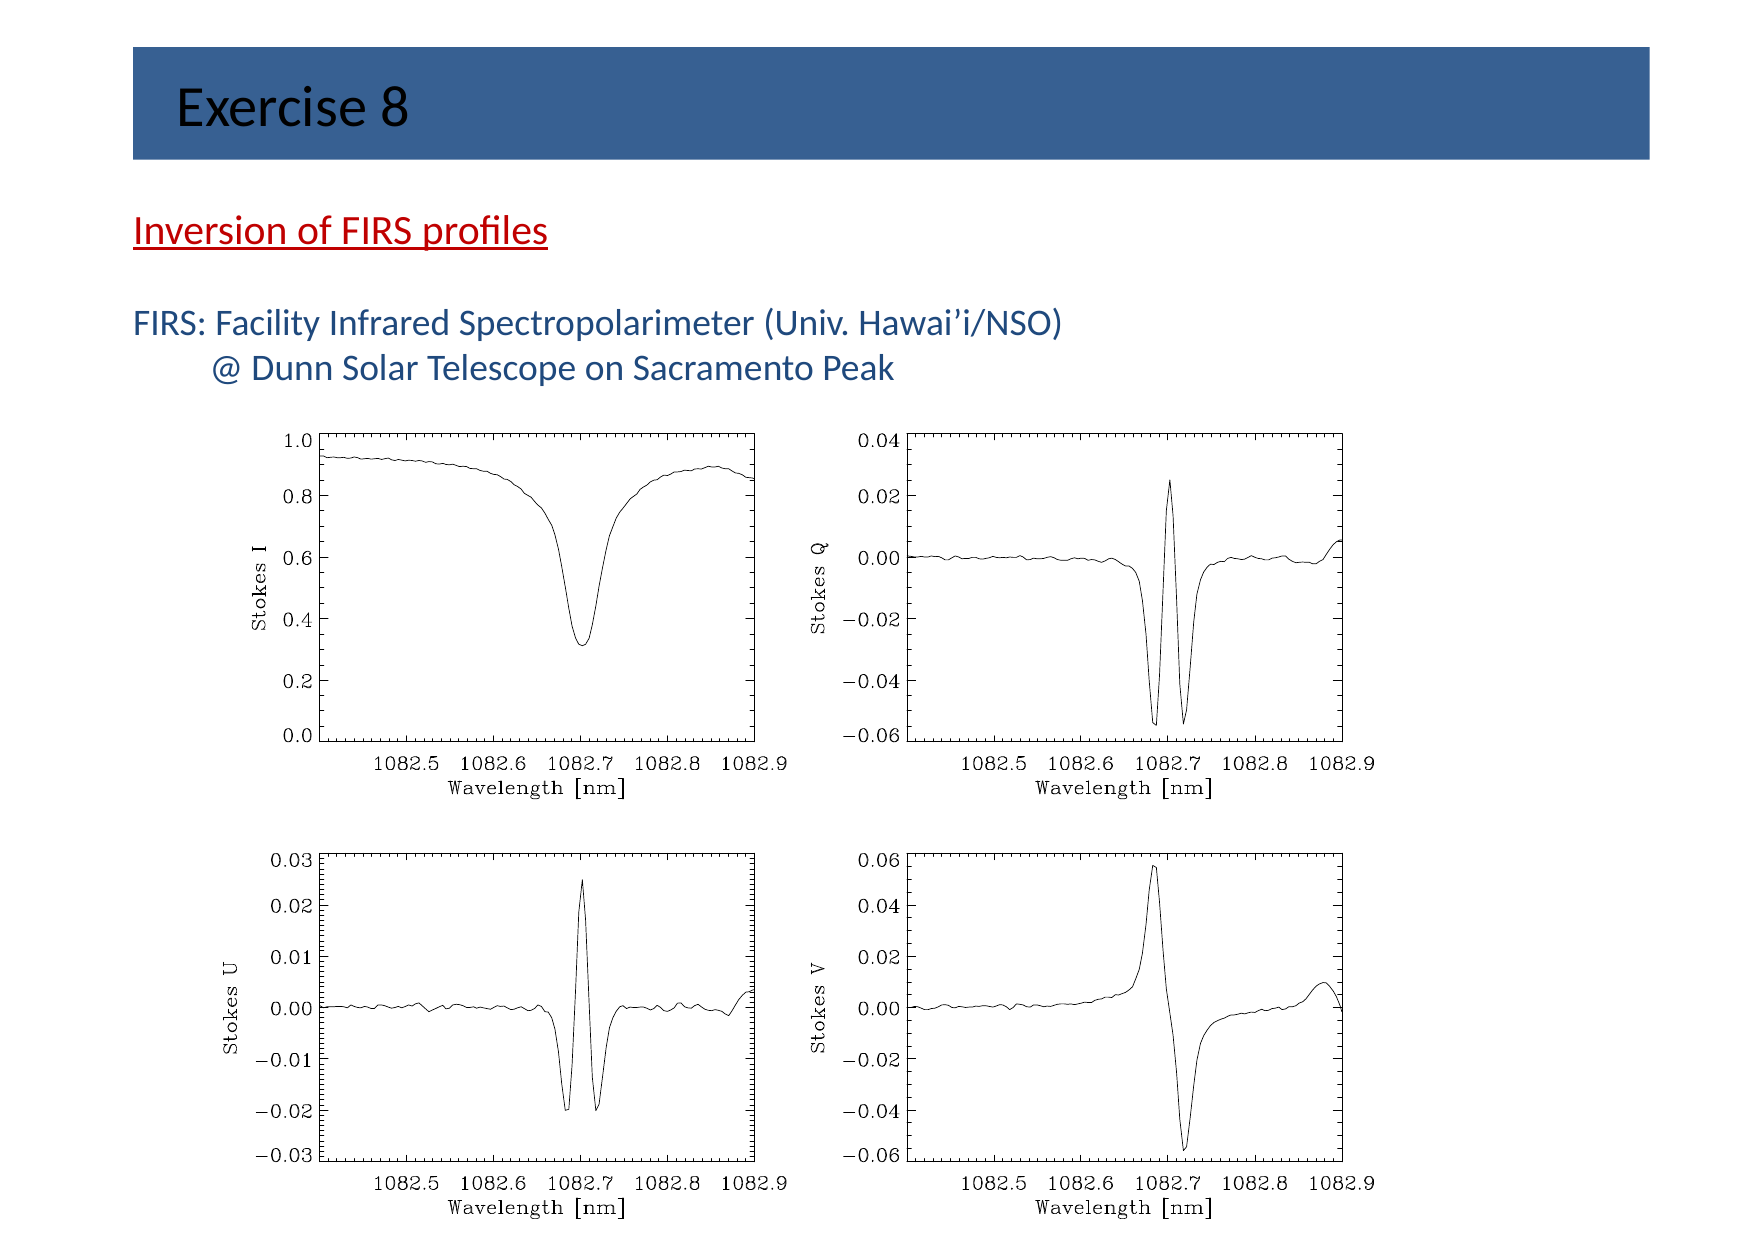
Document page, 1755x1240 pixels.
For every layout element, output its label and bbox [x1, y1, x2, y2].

picture [201, 396, 1378, 1237]
text_box [133, 47, 1650, 160]
text_box [133, 202, 1650, 408]
